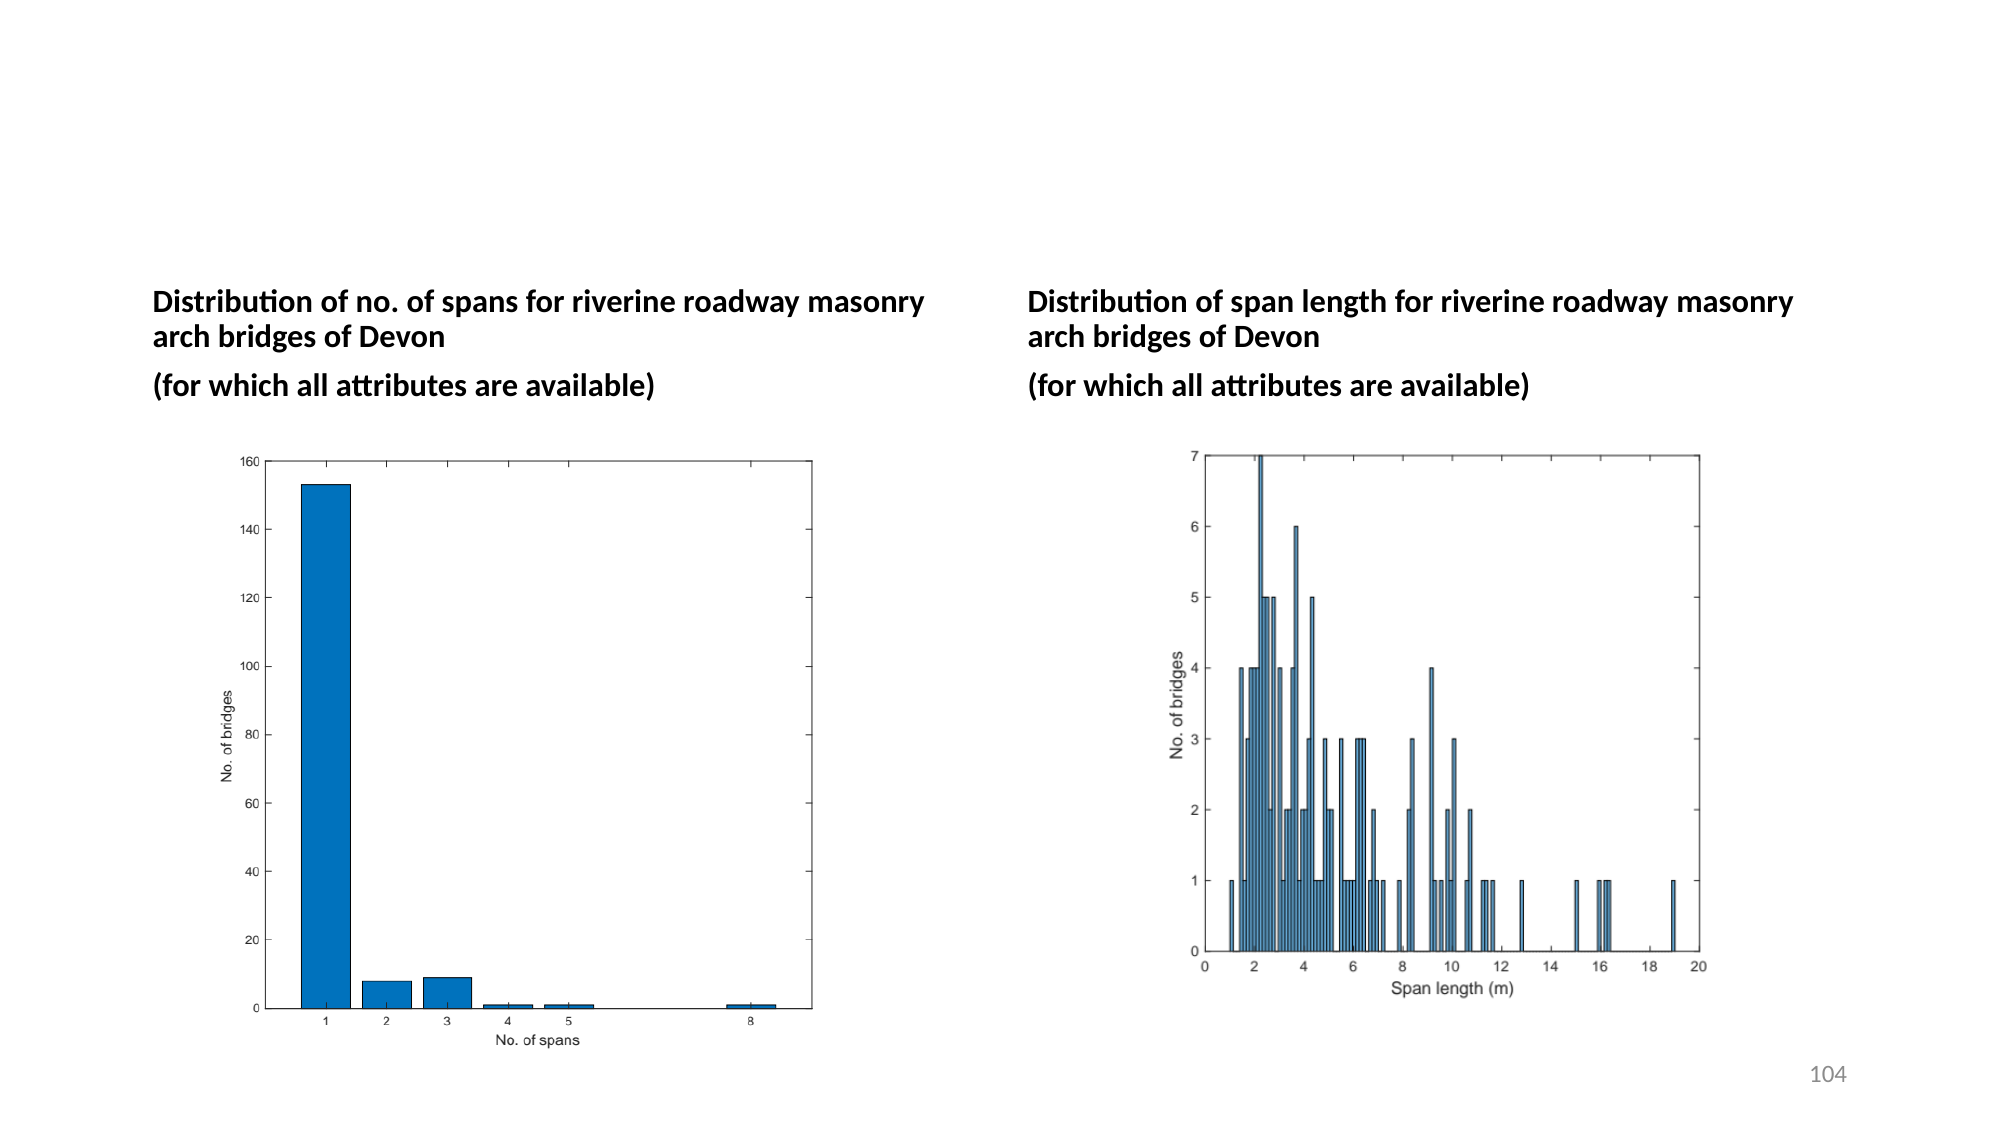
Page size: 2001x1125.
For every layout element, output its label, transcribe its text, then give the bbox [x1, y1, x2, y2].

list Distribution of no. of spans for riverine roadway masonry arch bridges of Devon (for which all attributes are available) [137, 275, 984, 411]
slide_number 104 [1412, 1042, 1863, 1103]
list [1034, 410, 1841, 1016]
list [133, 410, 914, 1080]
list Distribution of span length for riverine roadway masonry arch bridges of Devon (for which all attributes are available) [1012, 275, 1863, 411]
